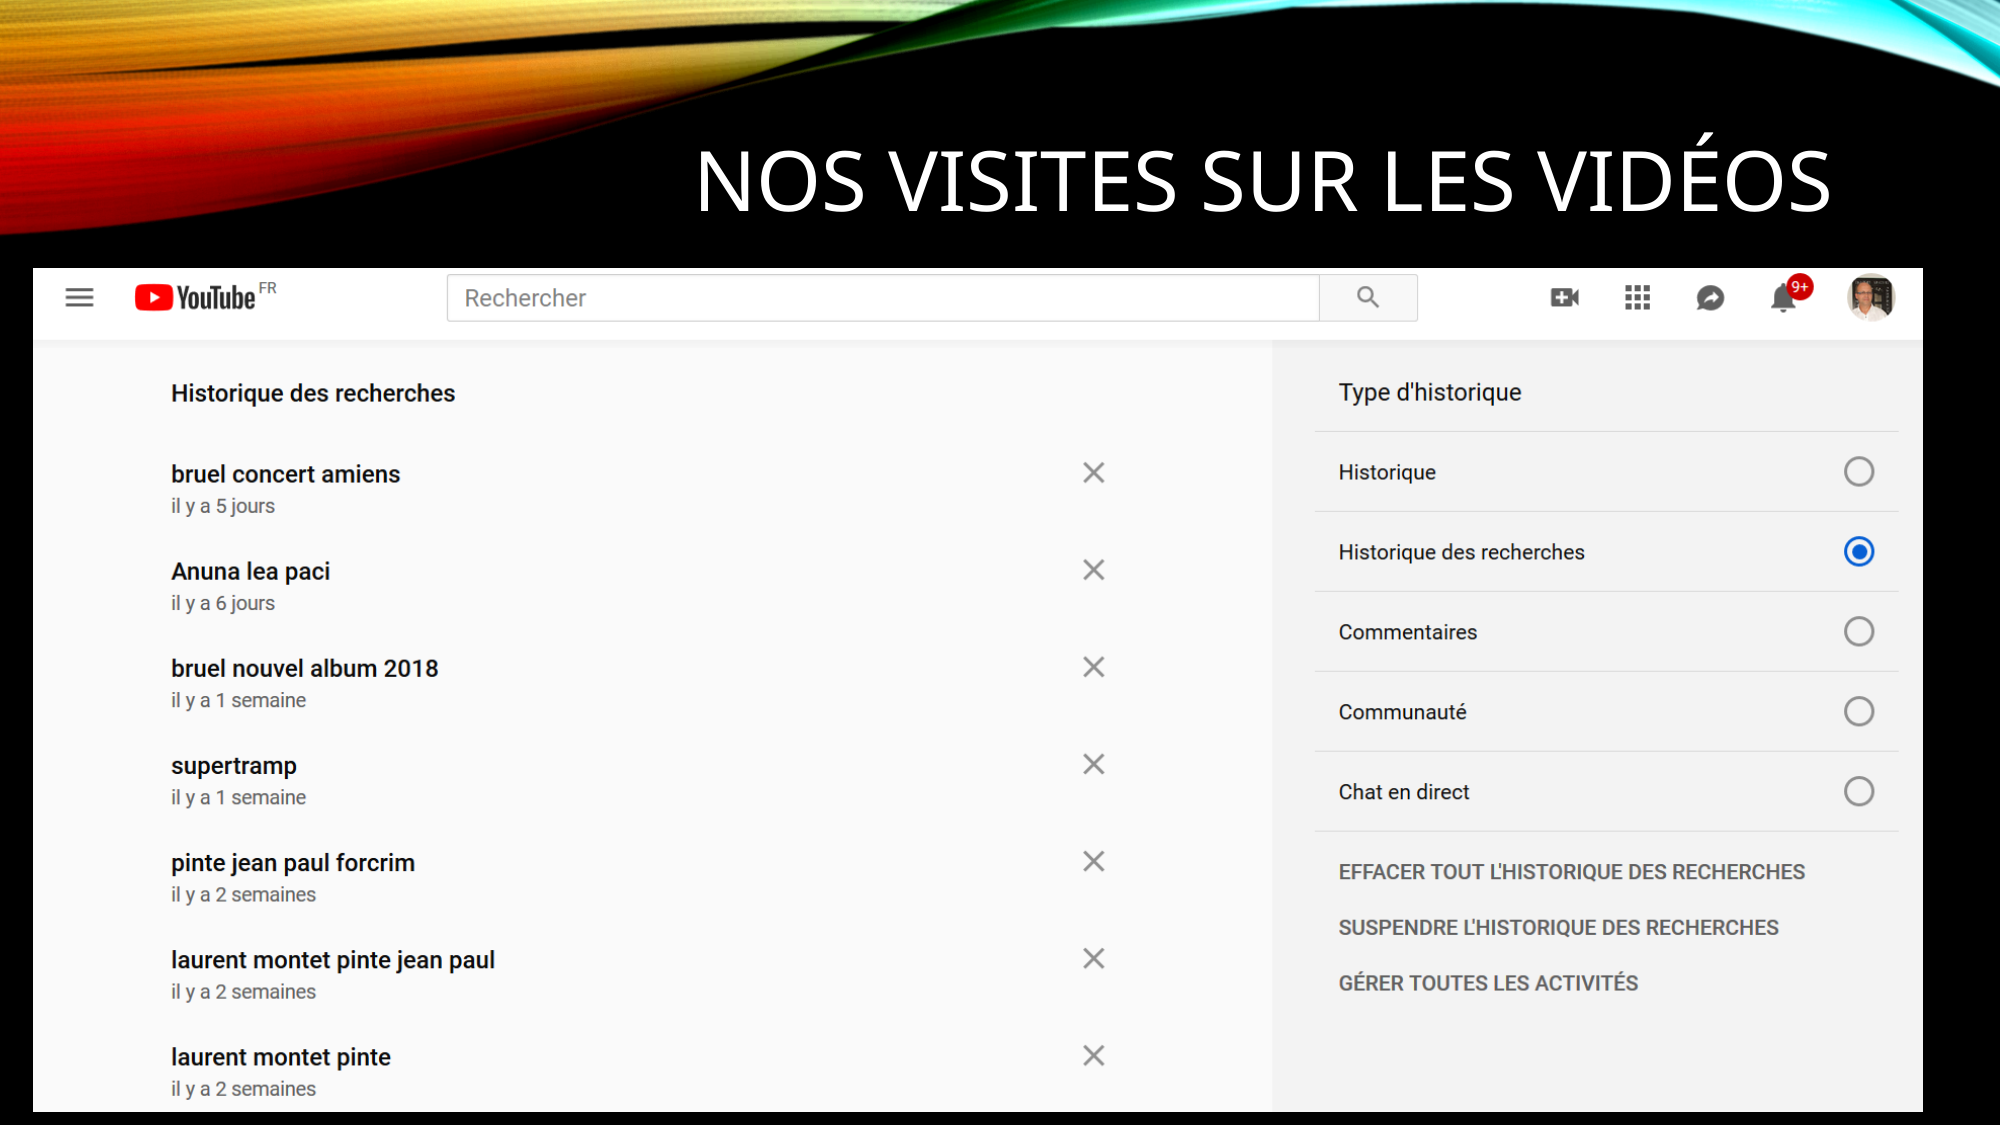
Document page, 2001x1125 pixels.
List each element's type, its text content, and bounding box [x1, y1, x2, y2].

picture [32, 267, 1923, 1112]
picture [0, 0, 2000, 237]
title NOS VISITES sur les vidéos [437, 78, 1850, 267]
